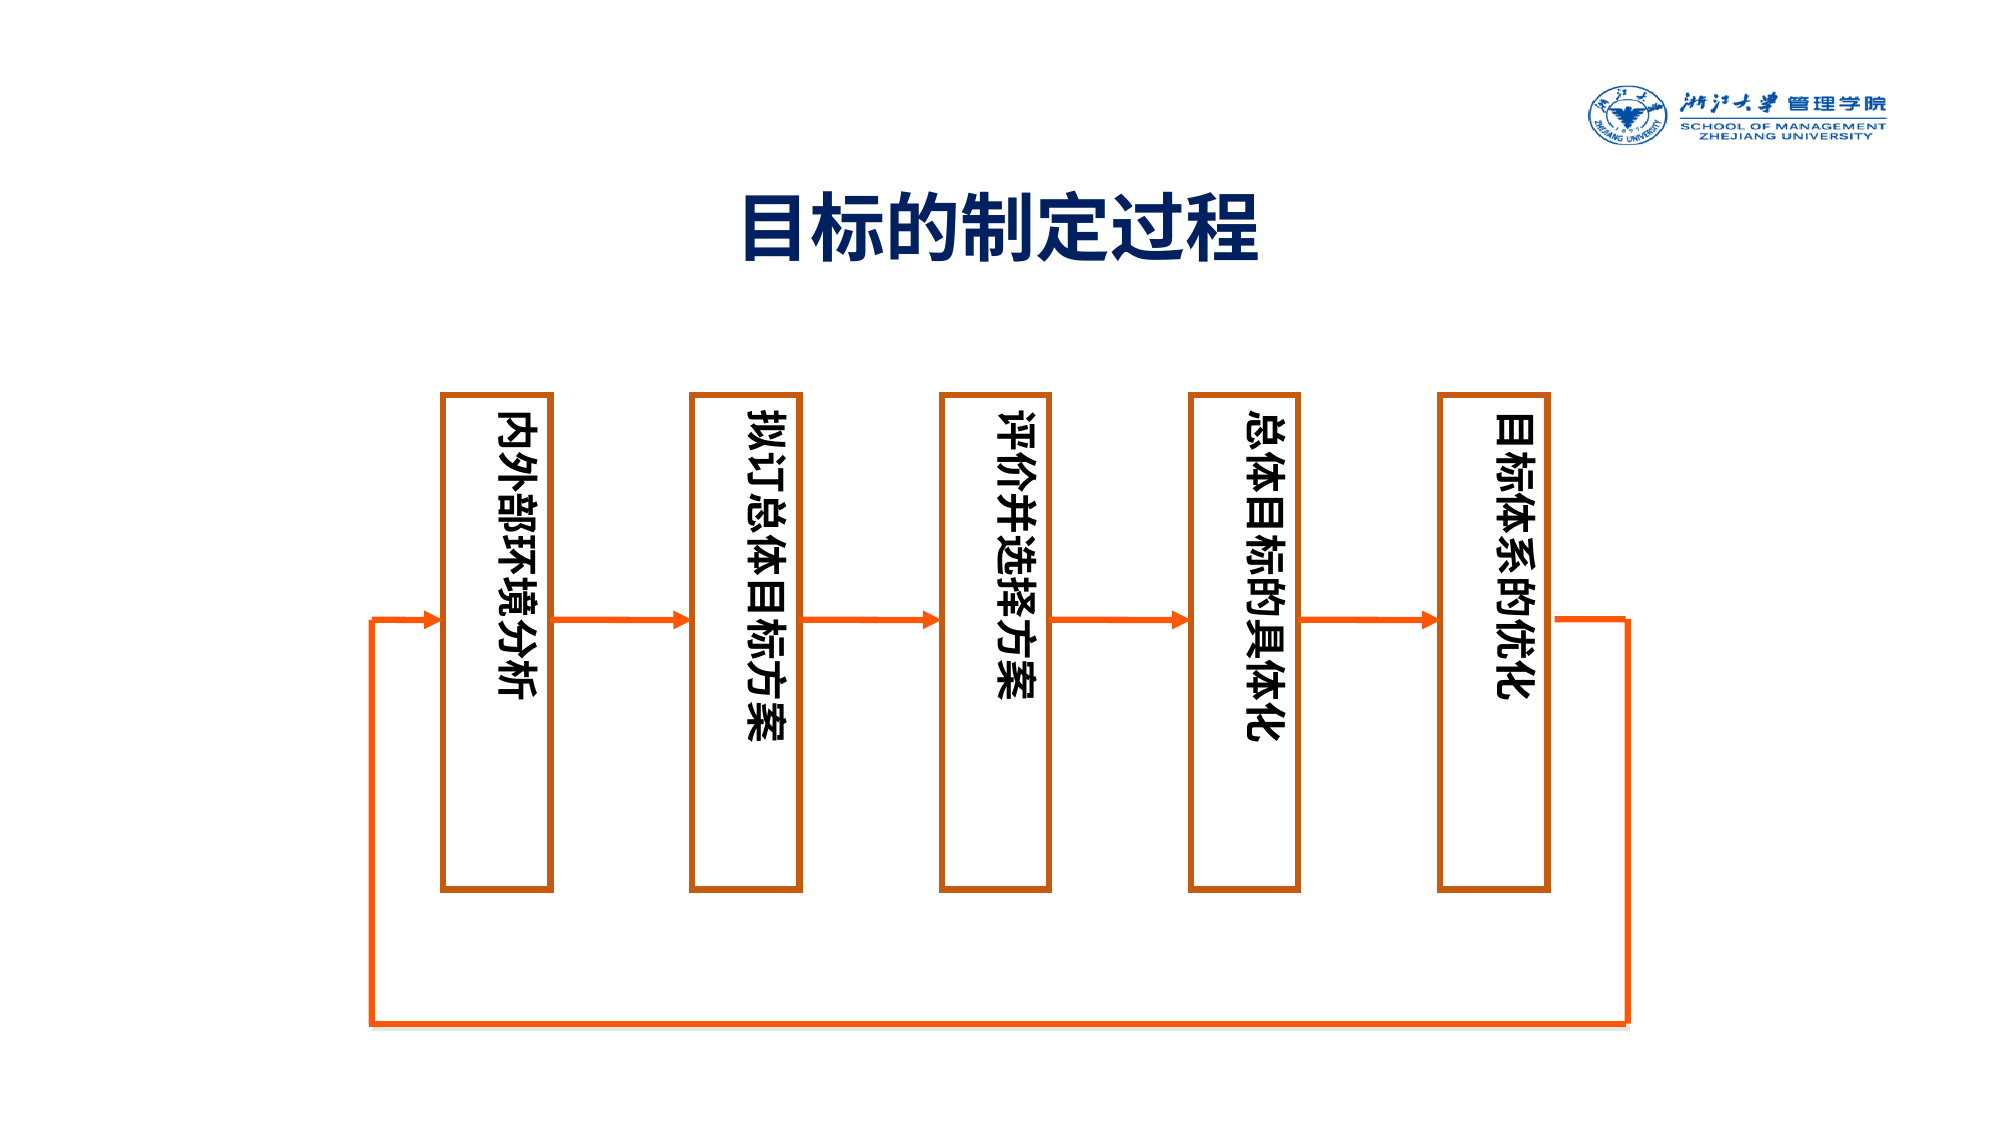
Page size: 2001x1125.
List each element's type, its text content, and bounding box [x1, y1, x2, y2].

text_box 目标的制定过程 [282, 173, 1715, 278]
picture [1559, 71, 1918, 159]
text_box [368, 394, 1628, 1025]
